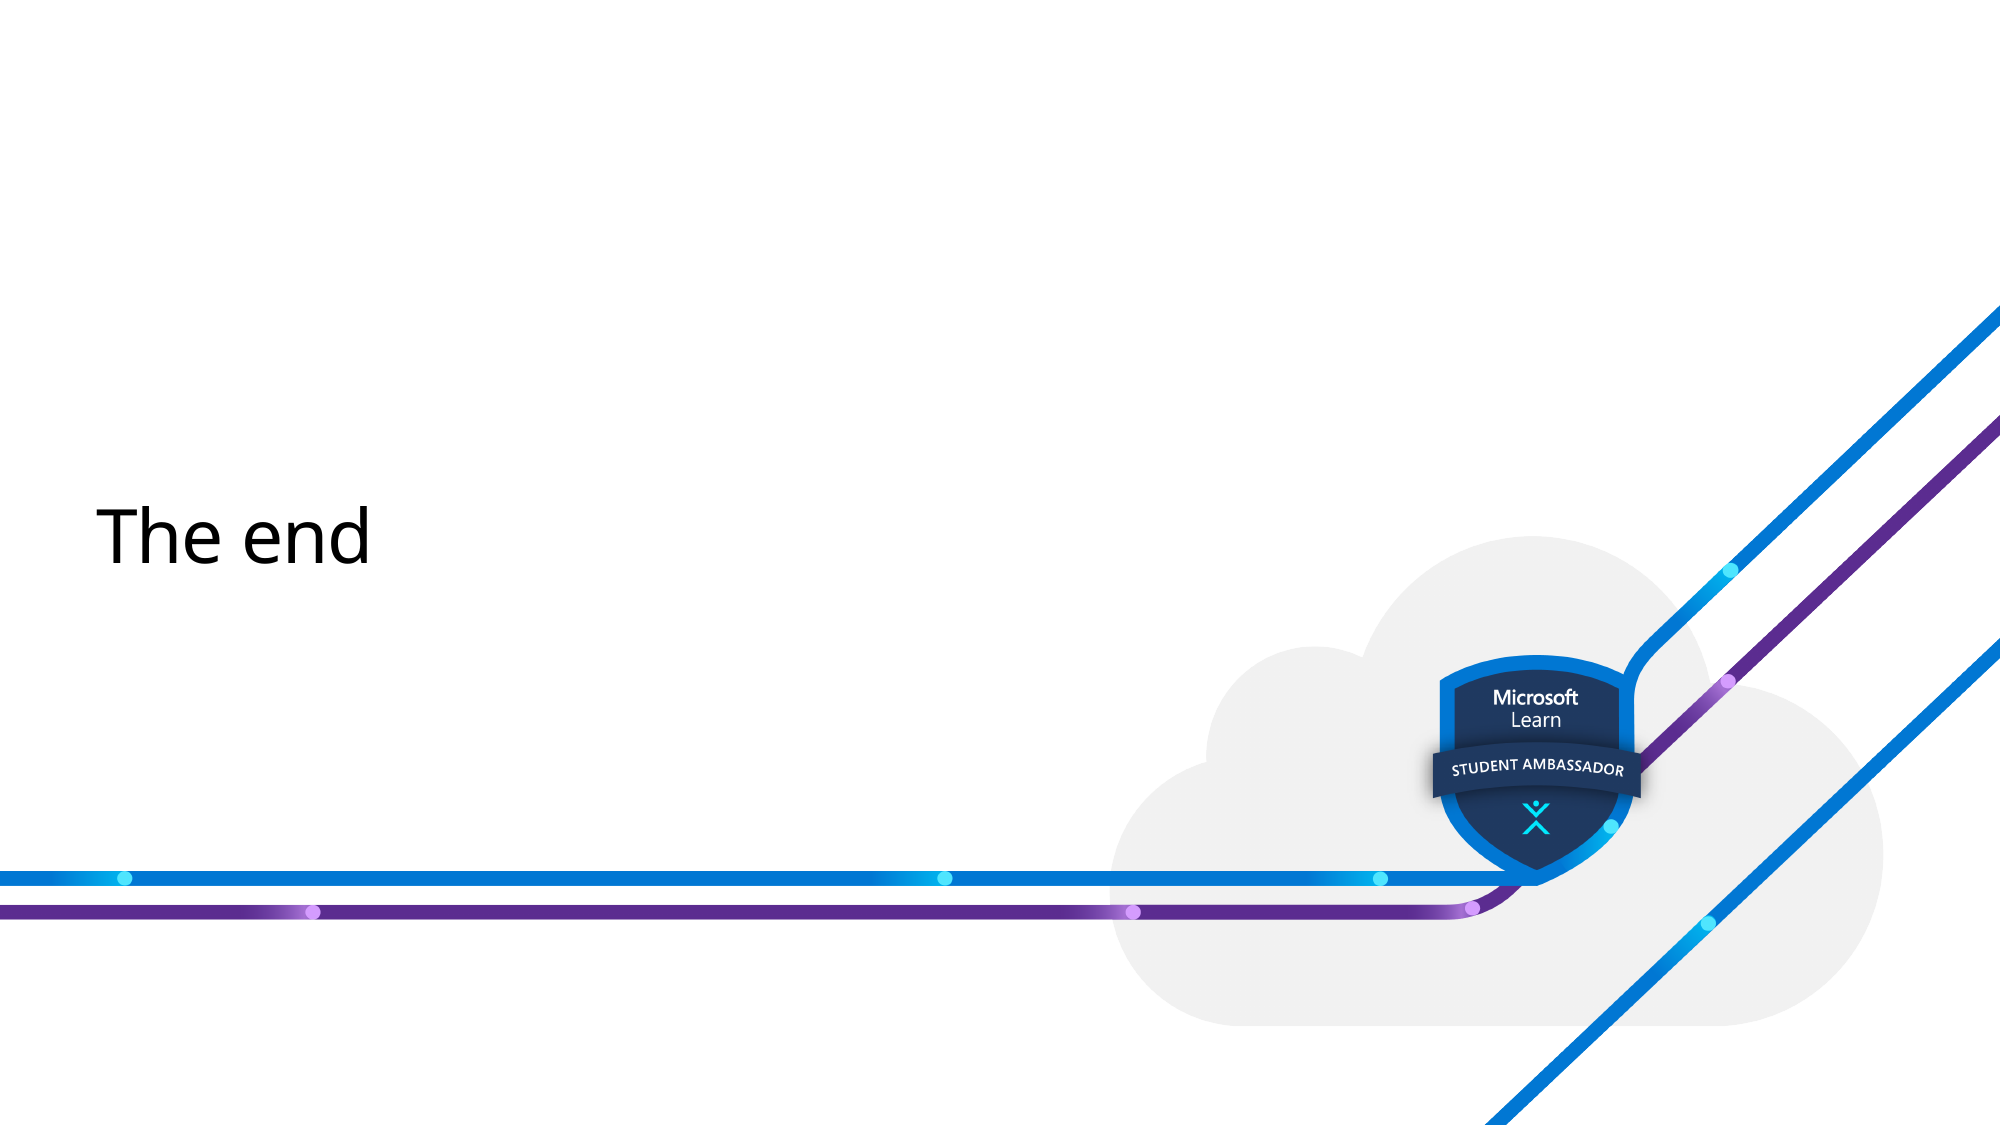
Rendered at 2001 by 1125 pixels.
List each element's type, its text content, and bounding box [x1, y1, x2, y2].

title The end [96, 498, 1596, 580]
picture [0, 130, 2000, 1125]
